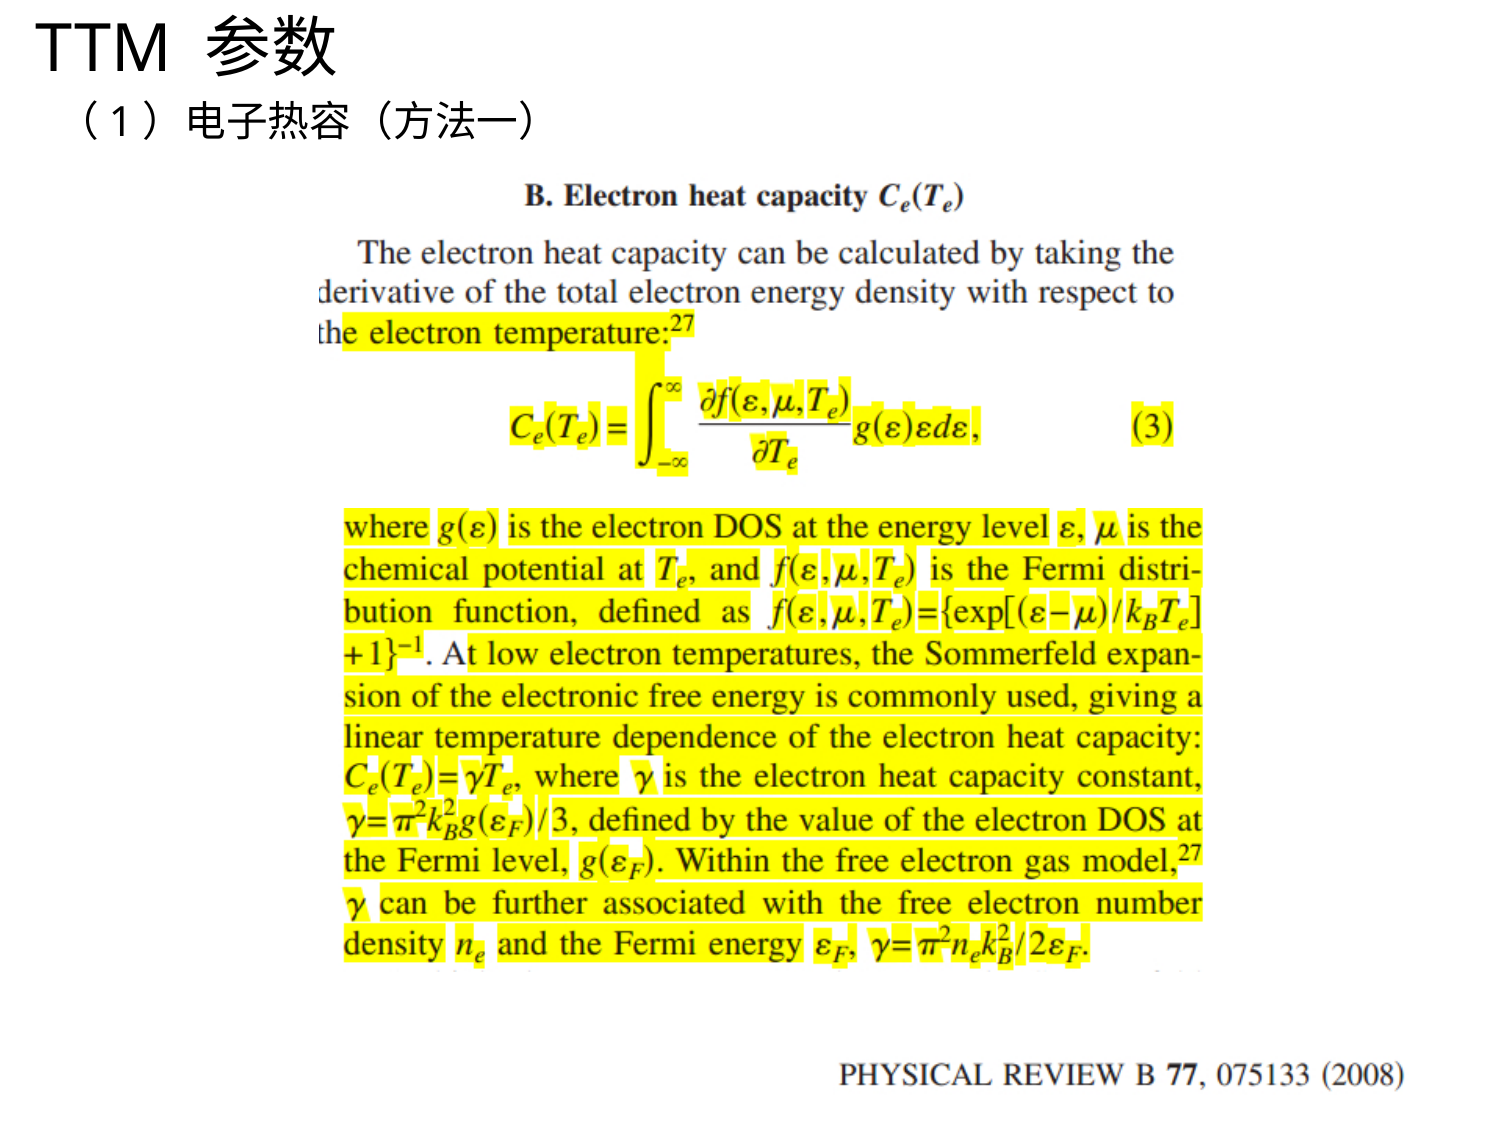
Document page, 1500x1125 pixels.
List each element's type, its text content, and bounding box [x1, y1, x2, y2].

title TTM 参数 [20, 16, 964, 85]
picture [327, 508, 1214, 972]
picture [319, 172, 1227, 494]
text_box （1）电子热容（方法一） [42, 89, 986, 158]
picture [833, 1044, 1423, 1098]
